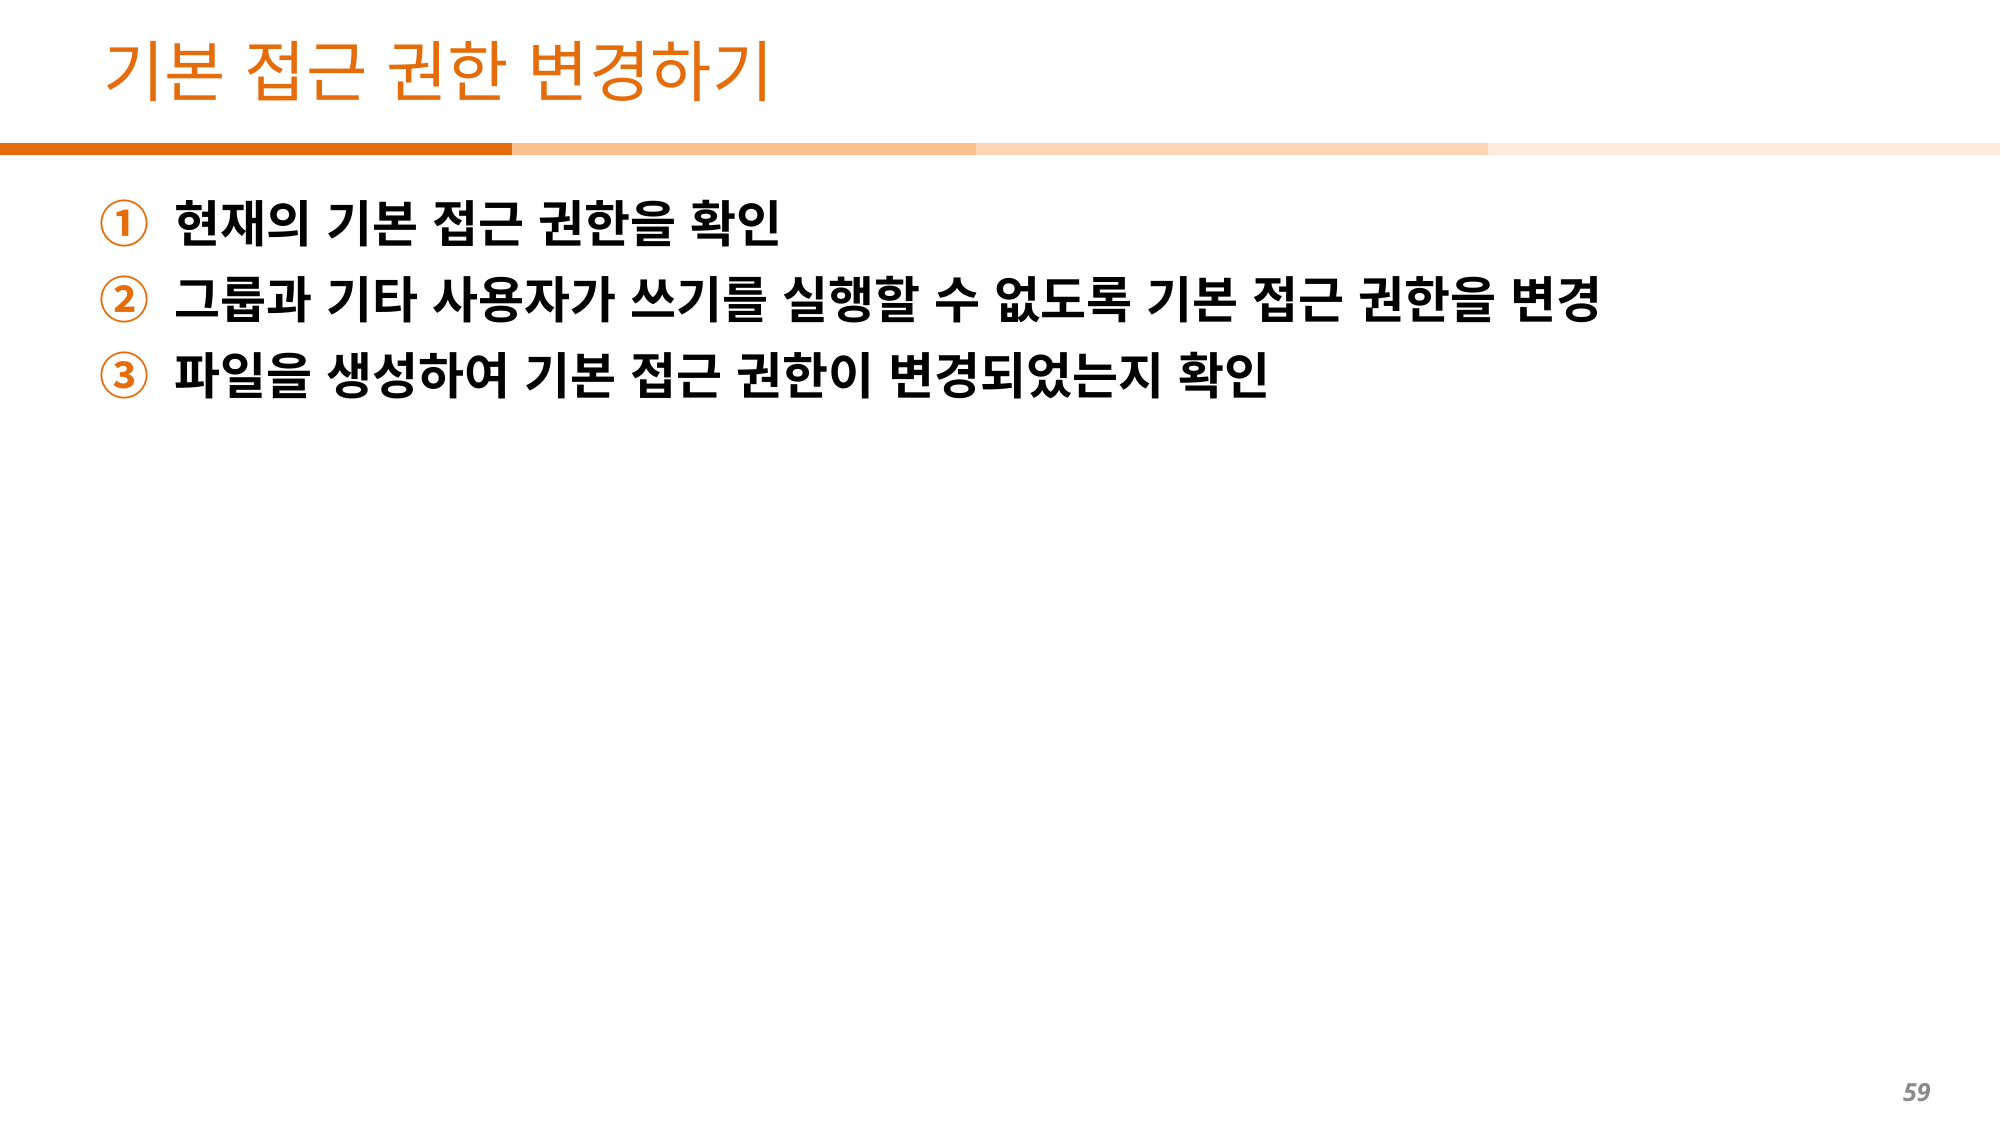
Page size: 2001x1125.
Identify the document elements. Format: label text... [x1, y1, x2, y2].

list 현재의 기본 접근 권한을 확인 그룹과 기타 사용자가 쓰기를 실행할 수 없도록 기본 접근 권한을 변경 파일을 생성하여 기본 접근 권한이 변경되었는지 확인 [84, 172, 1916, 1079]
title 기본 접근 권한 변경하기 [88, 18, 1920, 122]
